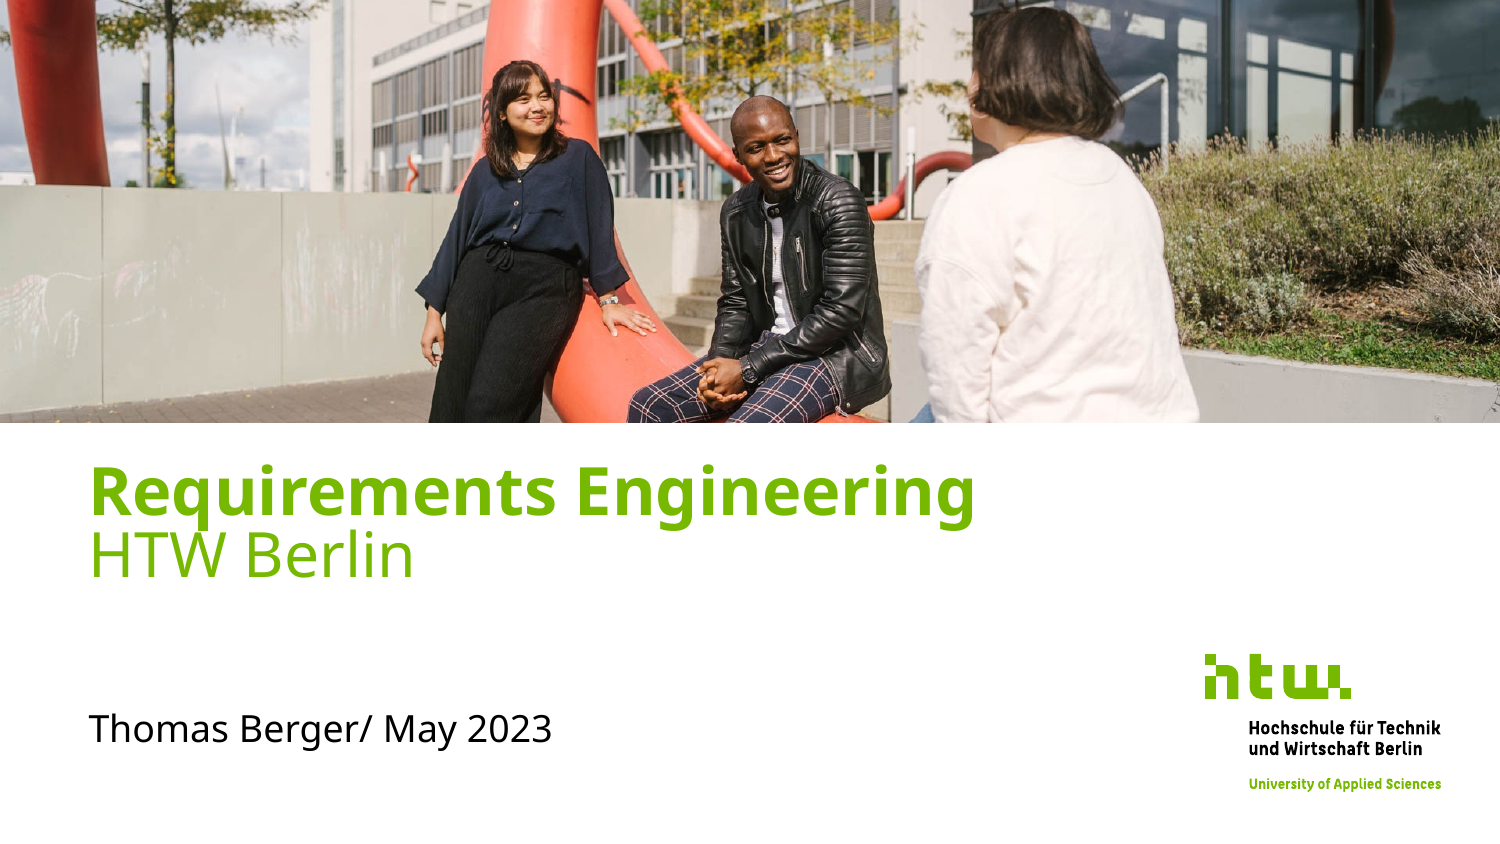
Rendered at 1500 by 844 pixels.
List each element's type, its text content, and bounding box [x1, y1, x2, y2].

picture [0, 0, 1500, 423]
subtitle HTW Berlin [88, 530, 1178, 624]
list Thomas Berger/ May 2023 [88, 697, 1154, 839]
title Requirements Engineering [88, 457, 1178, 530]
